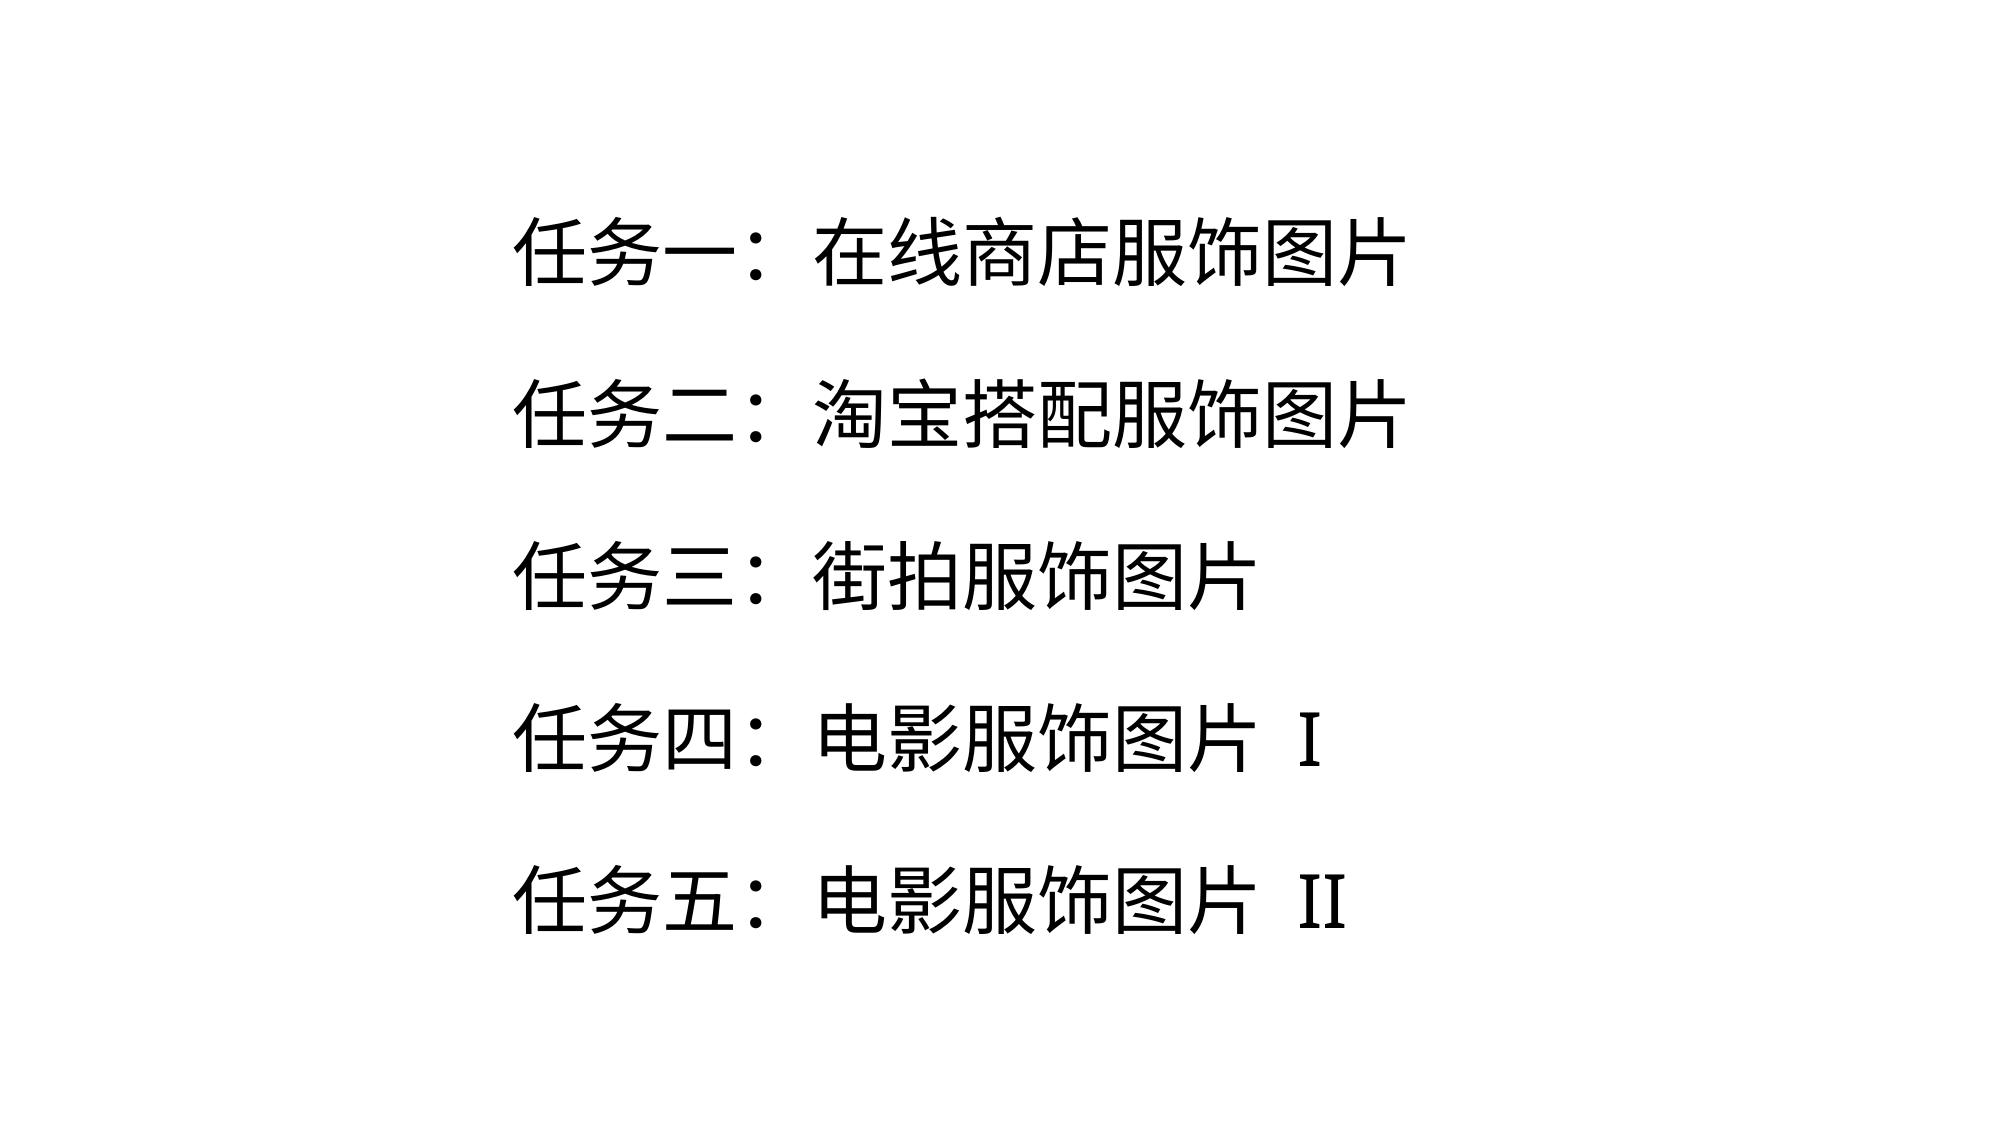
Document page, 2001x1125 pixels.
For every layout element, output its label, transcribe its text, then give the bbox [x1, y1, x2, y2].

title 任务一：在线商店服饰图片 任务二：淘宝搭配服饰图片 任务三：街拍服饰图片 任务四：电影服饰图片 I 任务五：电影服饰图片 II [497, 199, 1466, 953]
